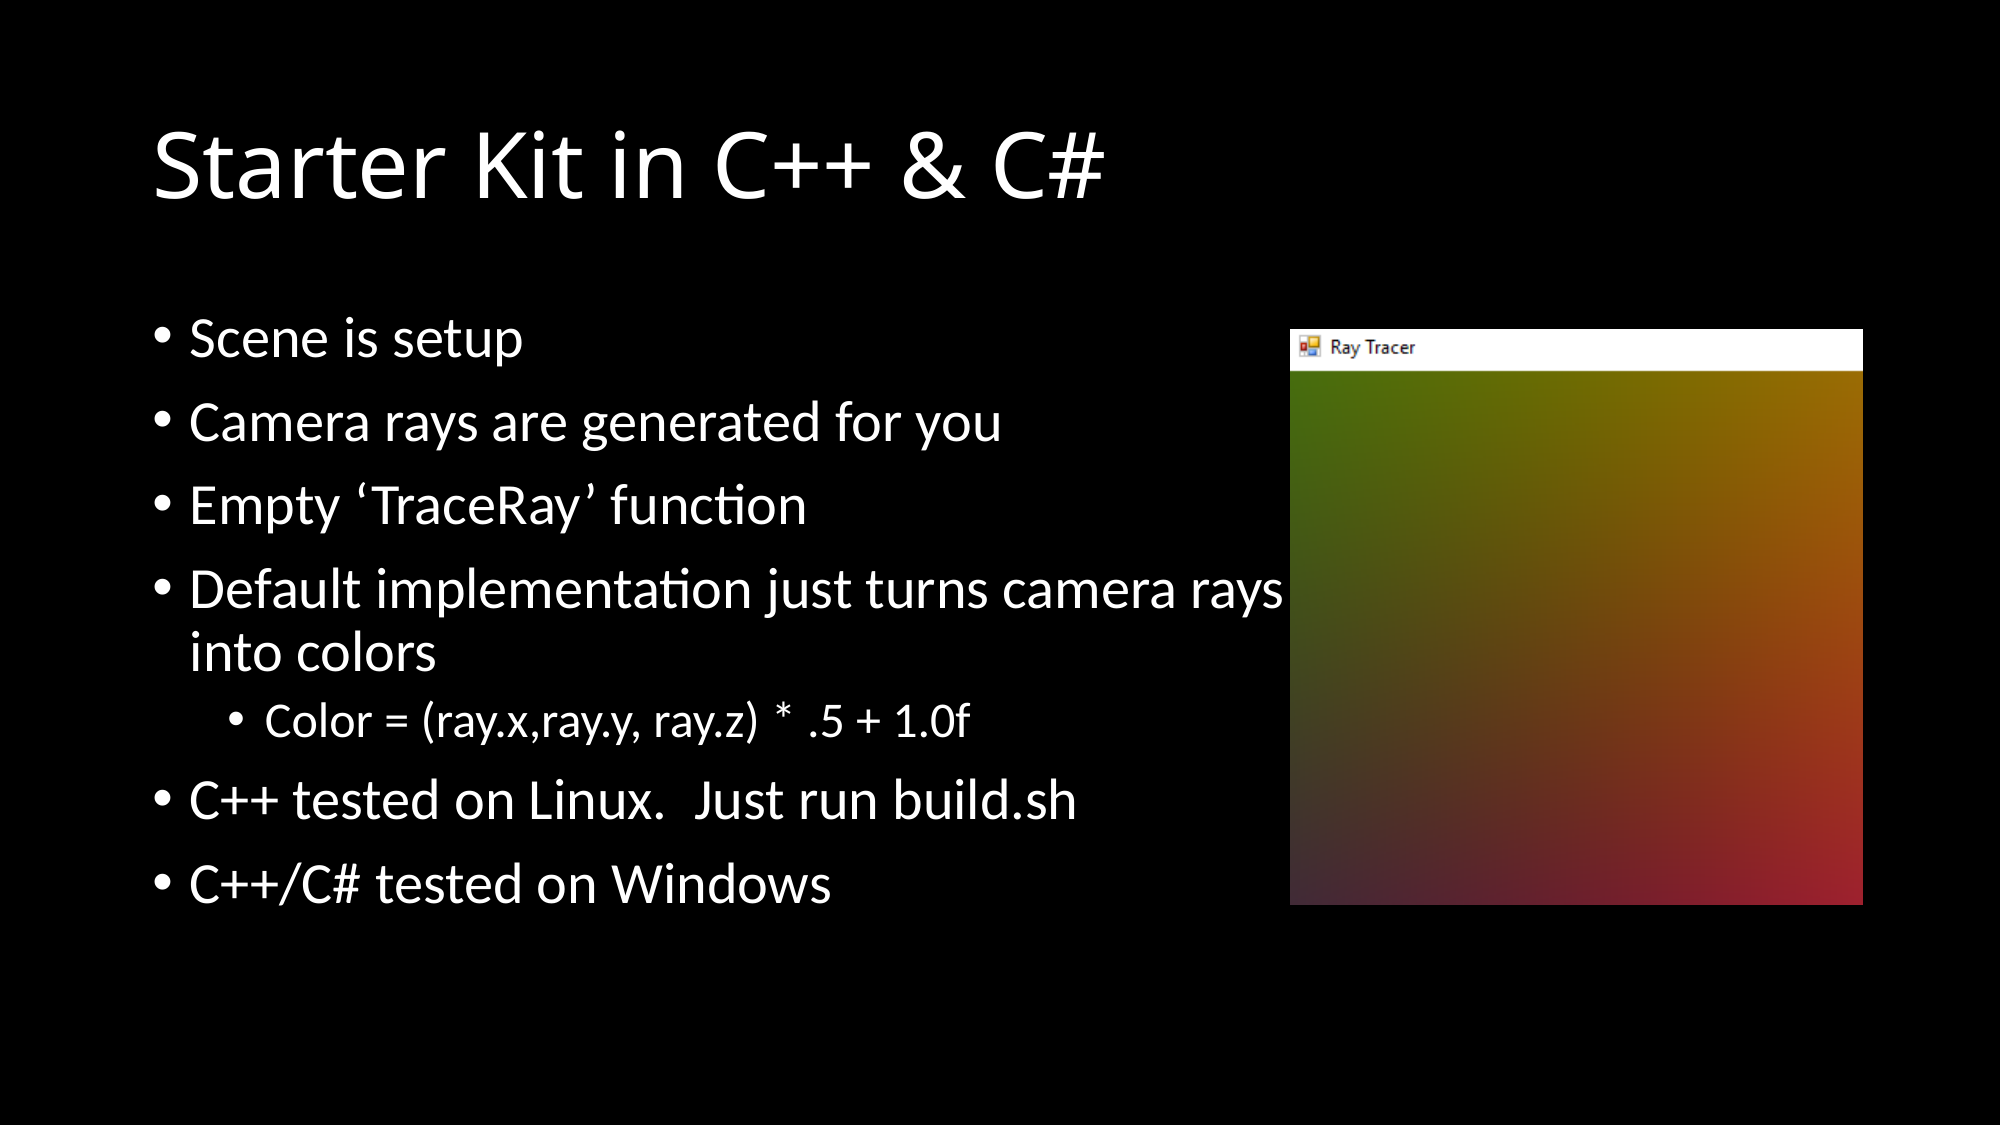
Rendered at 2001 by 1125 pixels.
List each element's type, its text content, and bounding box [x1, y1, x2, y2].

picture [1290, 329, 1863, 905]
list Scene is setup Camera rays are generated for you Empty ‘TraceRay’ function Default implementation just turns camera rays into colors Color = (ray.x,ray.y, ray.z) * .5 + 1.0f C++ tested on Linux. Just run build.sh C++/C# tested on Windows [137, 299, 1302, 1014]
title Starter Kit in C++ & C# [137, 59, 1863, 278]
